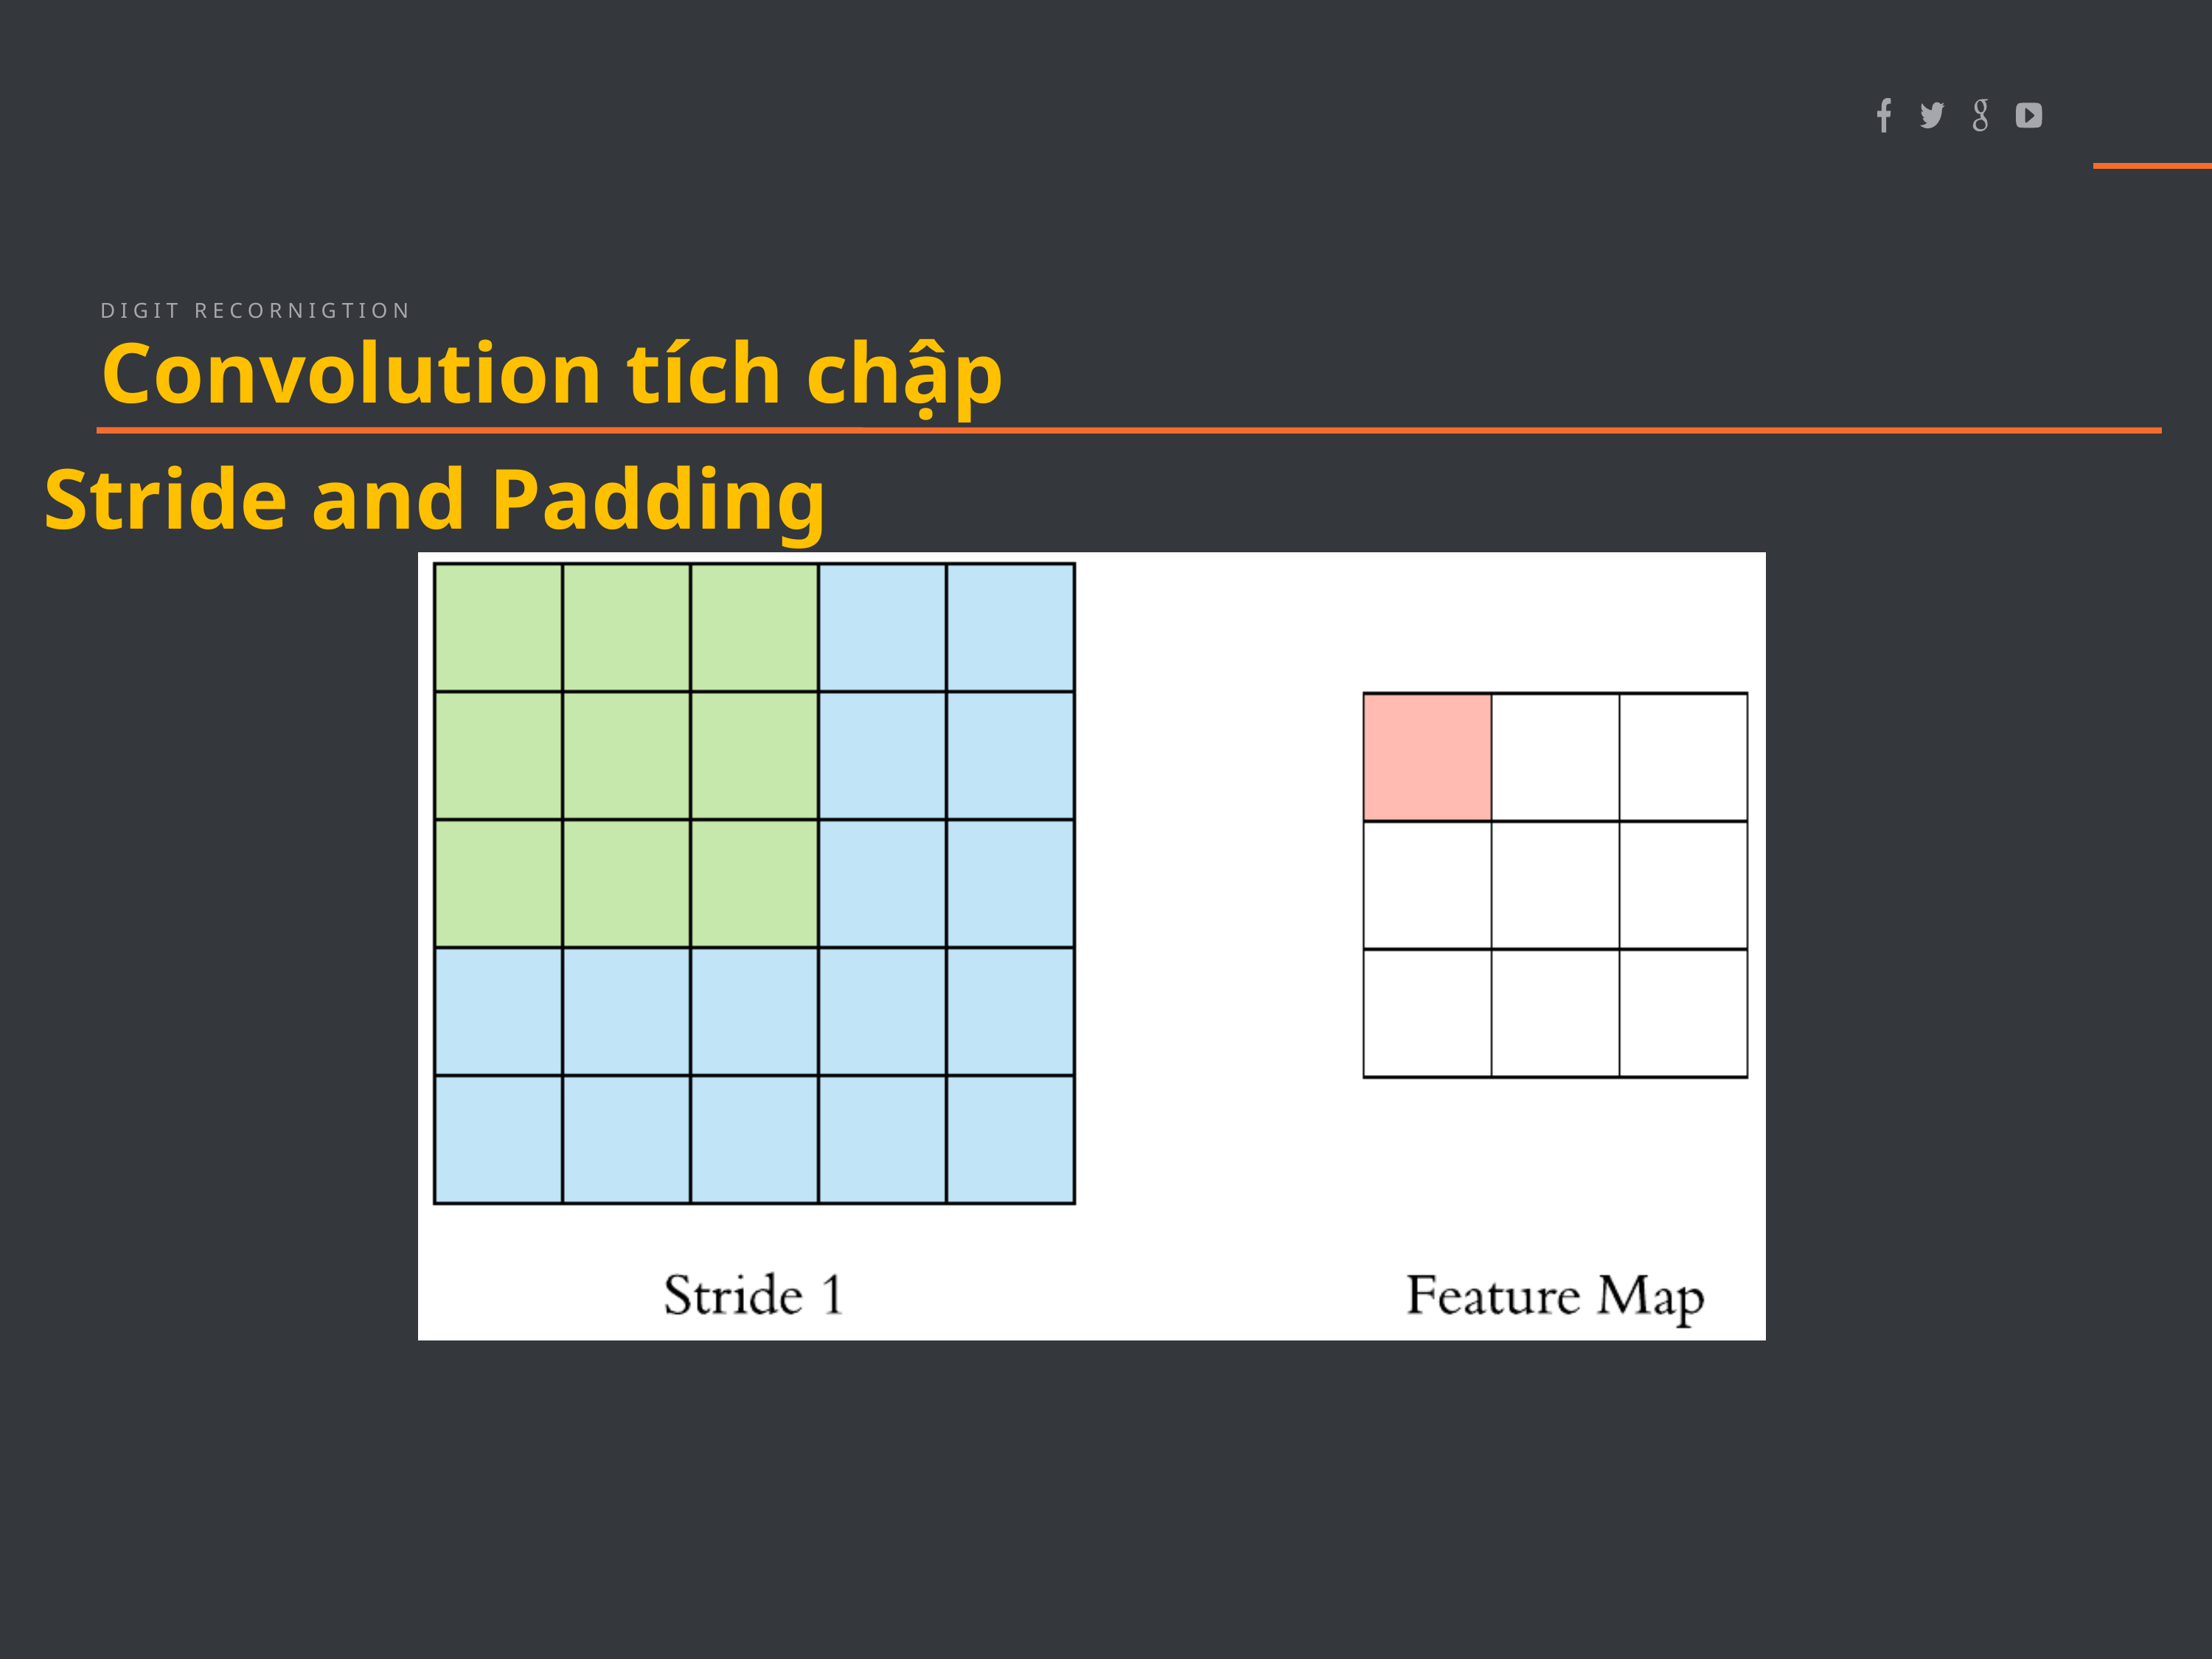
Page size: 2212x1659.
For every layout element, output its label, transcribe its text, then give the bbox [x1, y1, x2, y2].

text_box Stride and Padding [32, 440, 841, 552]
picture [418, 552, 1766, 1340]
text_box Convolution tích chập [97, 431, 2087, 543]
text_box Convolution tích chập [97, 335, 2087, 430]
text_box DIGIT RECORNIGTION [97, 293, 545, 326]
